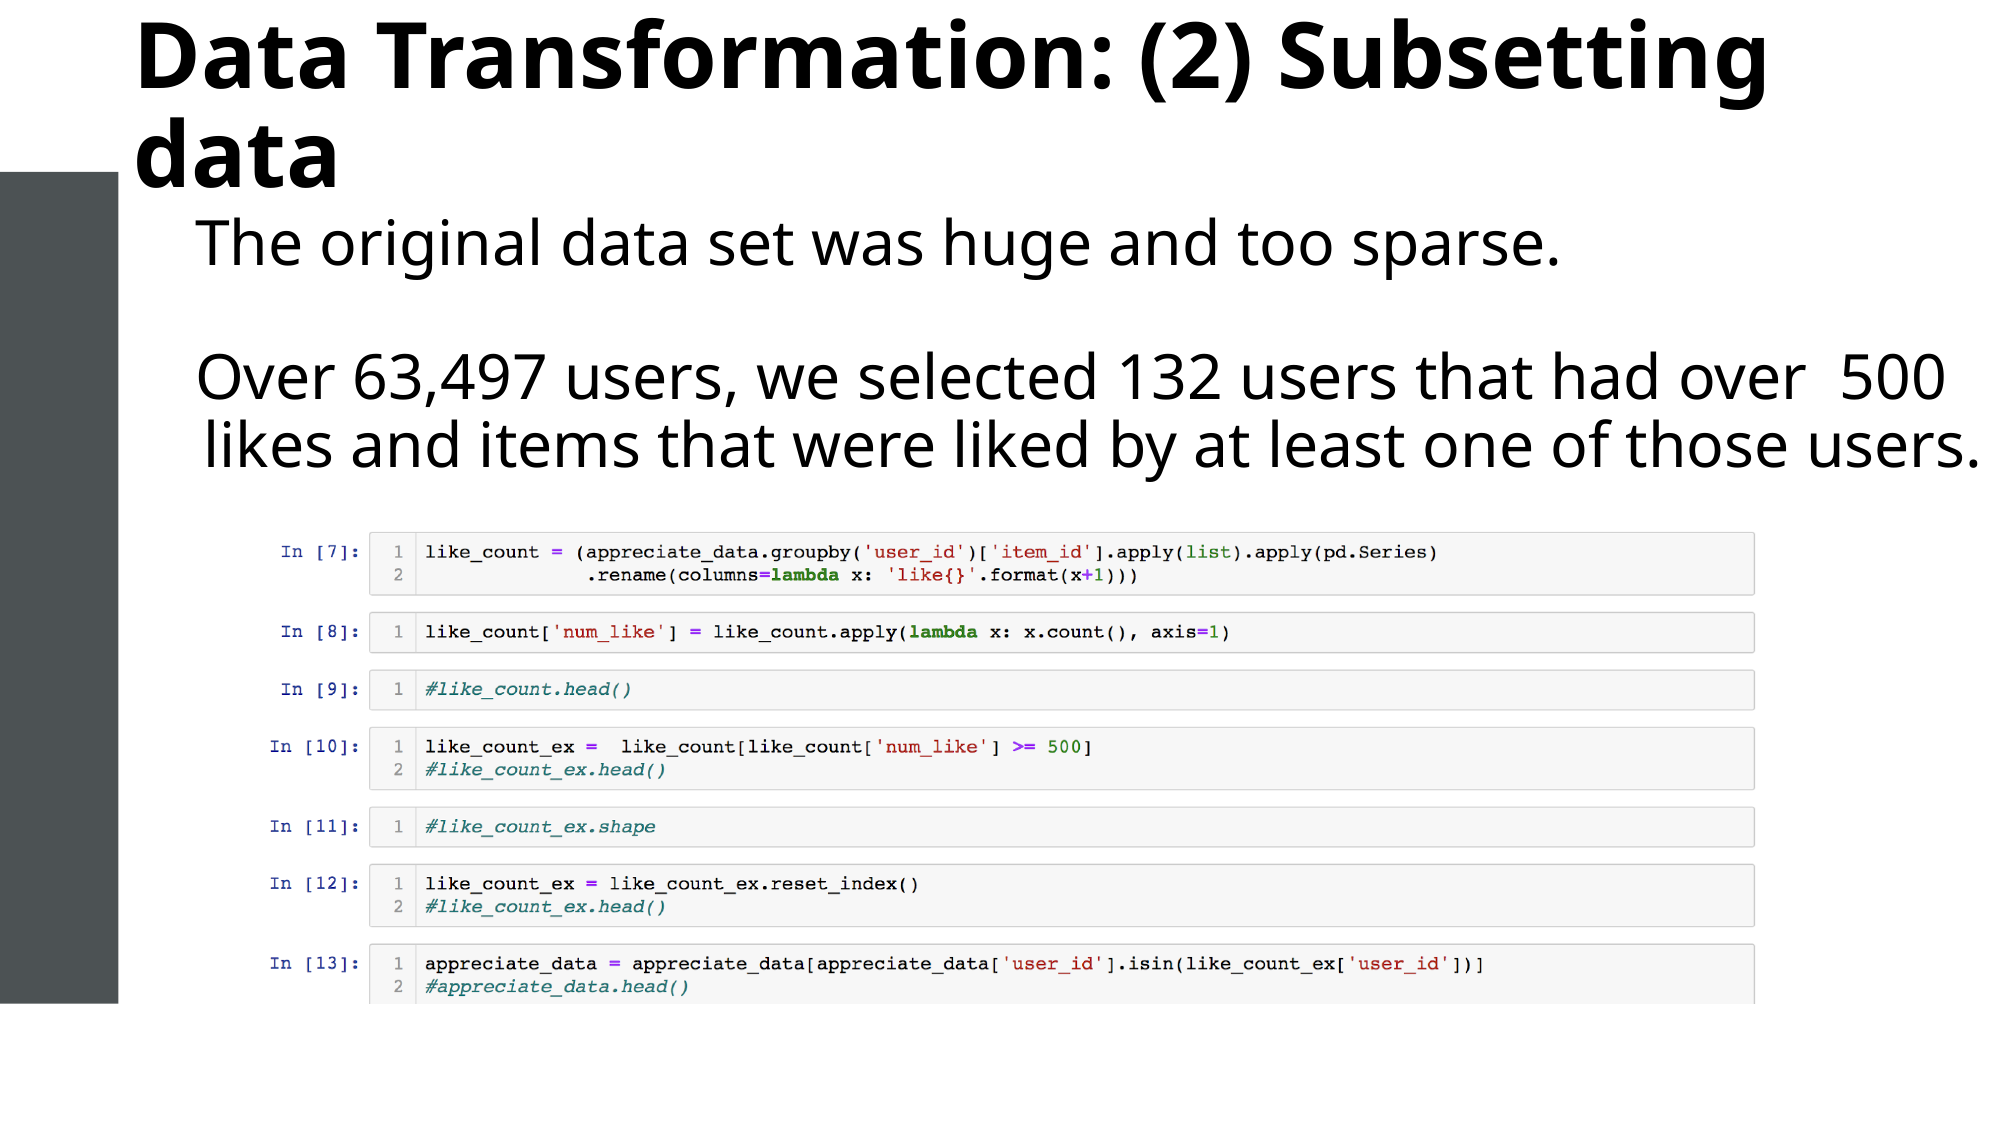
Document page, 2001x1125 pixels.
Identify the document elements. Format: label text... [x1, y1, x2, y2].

title Data Transformation: (2) Subsetting data [118, 0, 1844, 218]
list The original data set was huge and too sparse. Over 63,497 users, we selected 132 users that had over 500 likes and items that were liked by at least one of those users. [150, 203, 2000, 589]
picture [262, 516, 1777, 1004]
text_box [0, 171, 119, 1004]
